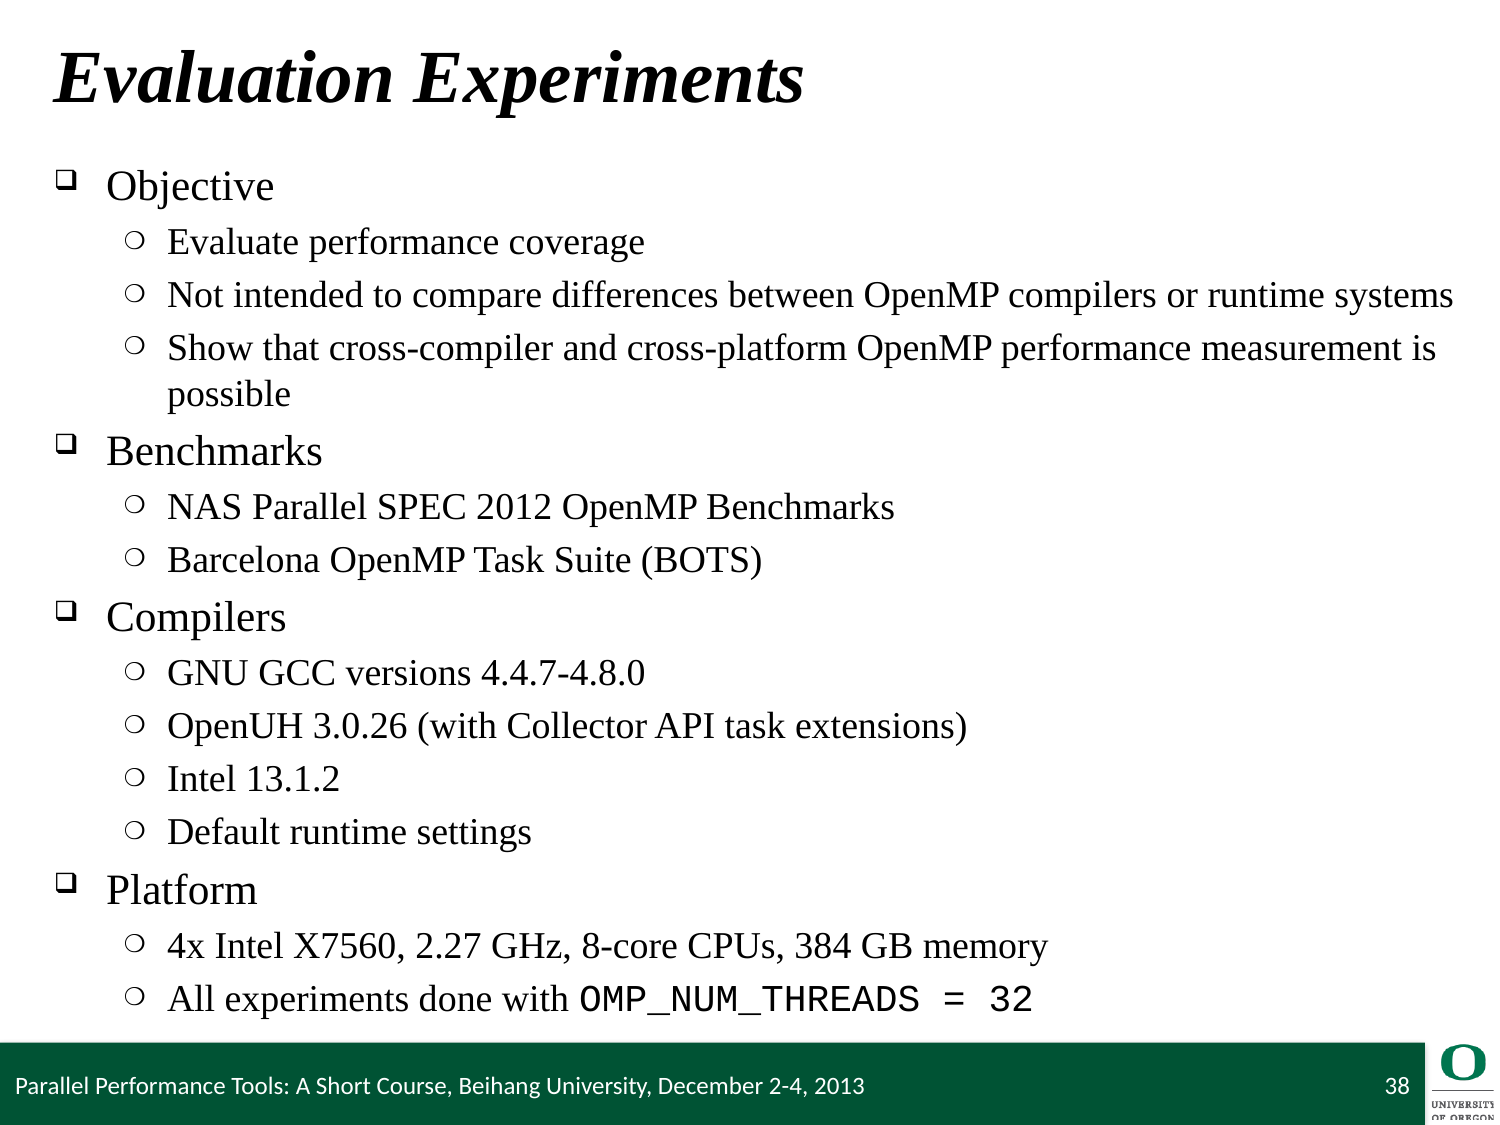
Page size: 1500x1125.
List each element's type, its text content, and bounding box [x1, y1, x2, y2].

slide_number 38 [1074, 1044, 1425, 1125]
footer Parallel Performance Tools: A Short Course, Beihang University, December 2-4, 2013 [0, 1044, 988, 1125]
title Evaluation Experiments [39, 0, 1500, 145]
list Objective Evaluate performance coverage Not intended to compare differences between OpenMP compilers or runtime systems Show that cross-compiler and cross-platform OpenMP performance measurement is possible Benchmarks NAS Parallel SPEC 2012 OpenMP Benchmarks Barcelona OpenMP Task Suite (BOTS) Compilers GNU GCC versions 4.4.7-4.8.0 OpenUH 3.0.26 (with Collector API task extensions) Intel 13.1.2 Default runtime settings Platform 4x Intel X7560, 2.27 GHz, 8-core CPUs, 384 GB memory All experiments done with OMP_NUM_THREADS = 32 [39, 149, 1500, 1046]
